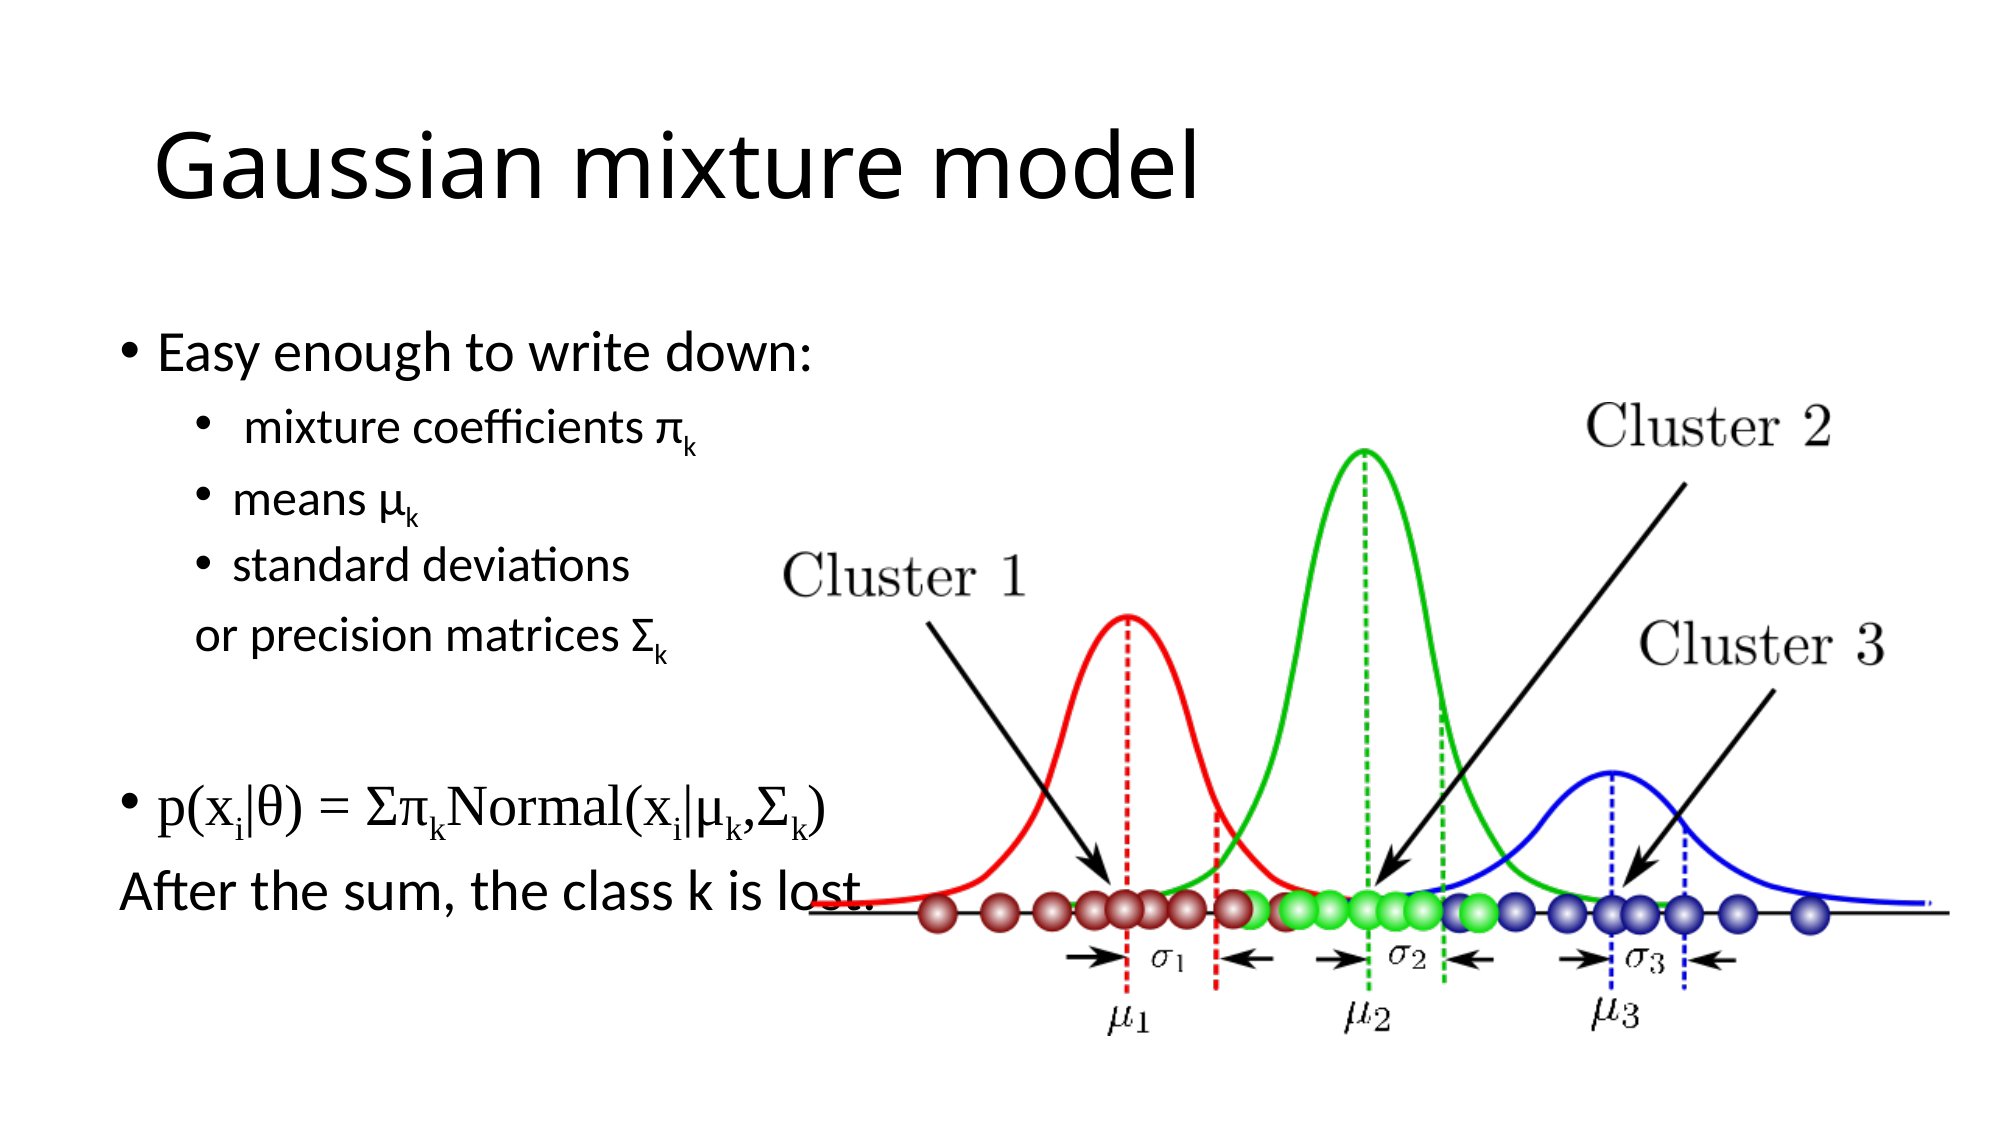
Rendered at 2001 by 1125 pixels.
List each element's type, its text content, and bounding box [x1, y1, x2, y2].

list Easy enough to write down: mixture coefficients πk means μk standard deviations or precision matrices Σk p(xi|θ) = ΣπkNormal(xi|μk,Σk) After the sum, the class k is lost. [104, 313, 1793, 986]
title Gaussian mixture model [137, 59, 1863, 278]
picture [781, 402, 1953, 1036]
